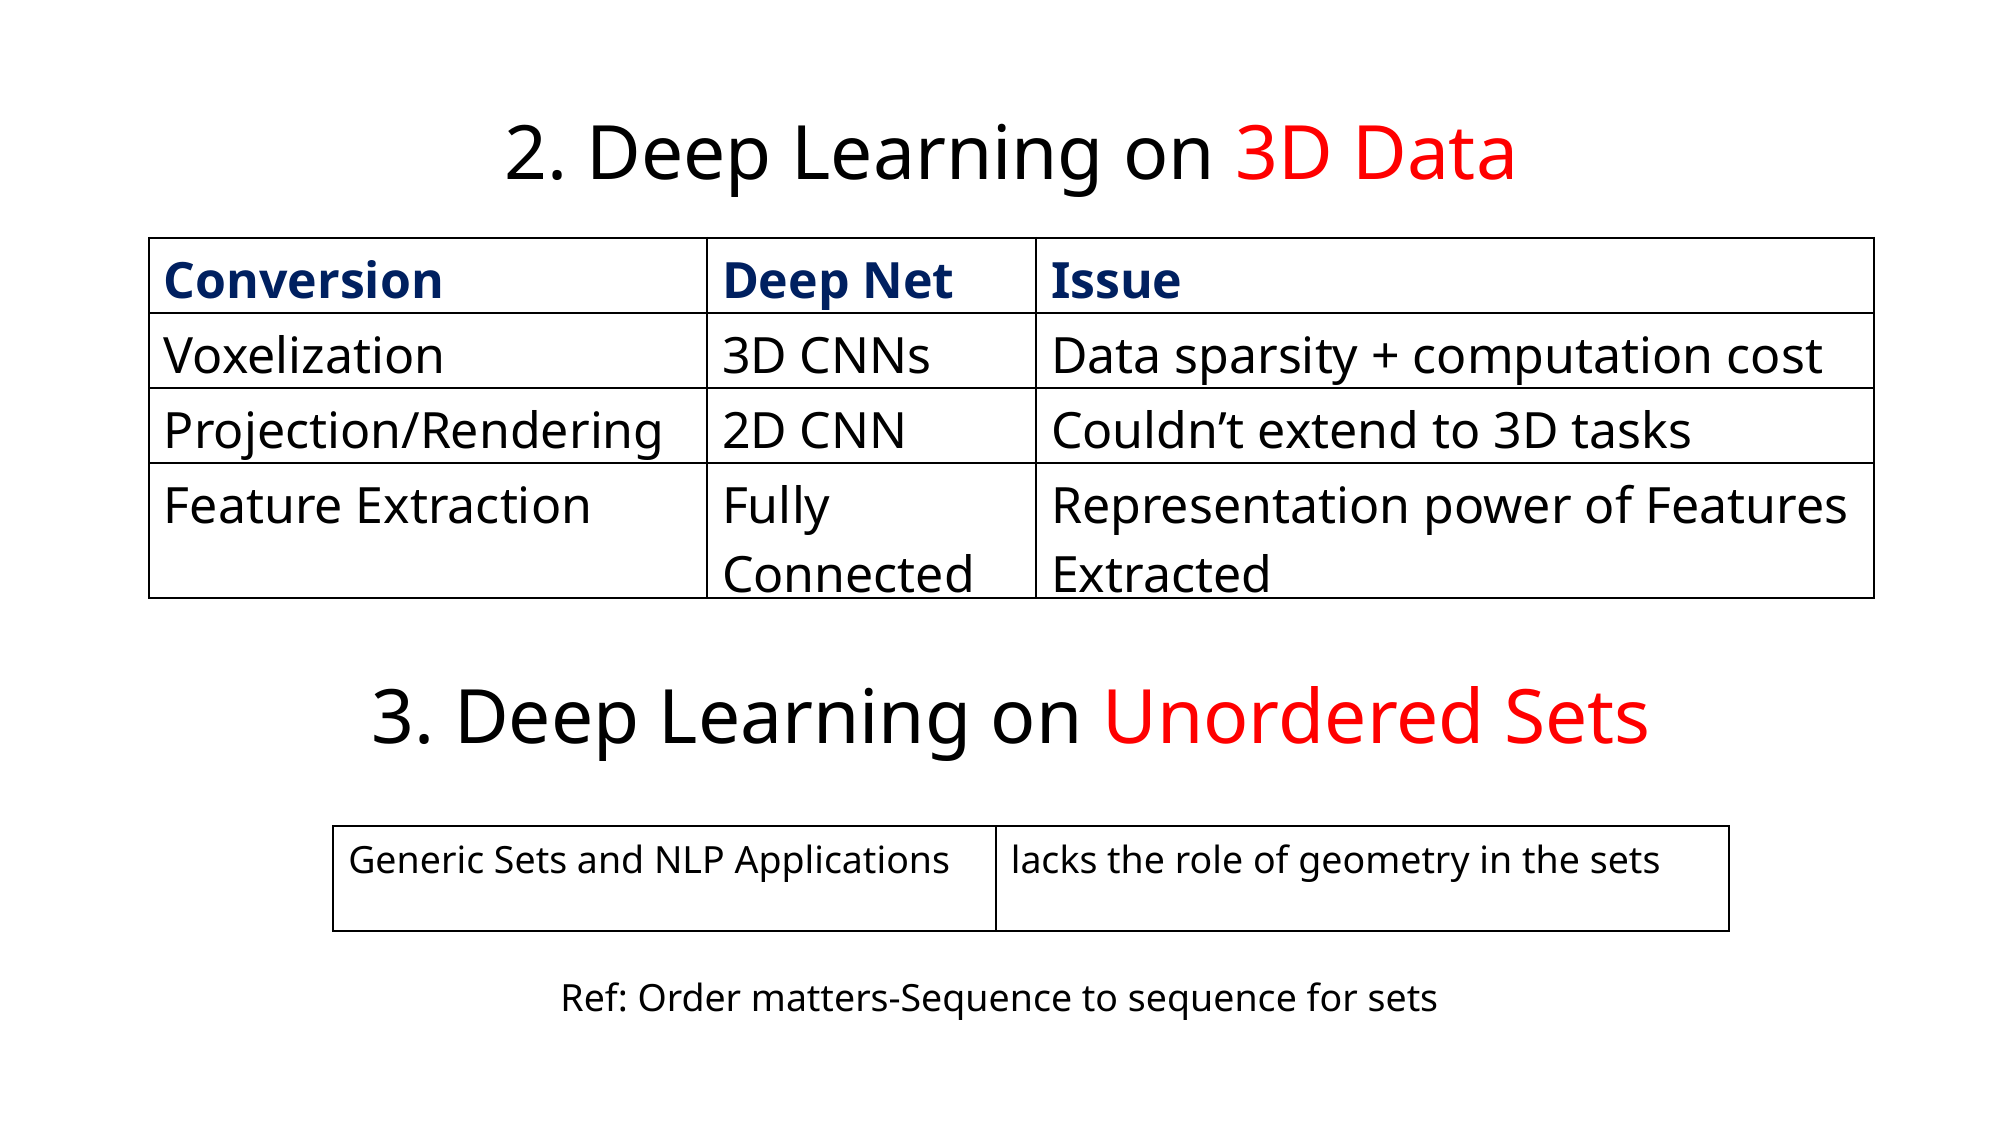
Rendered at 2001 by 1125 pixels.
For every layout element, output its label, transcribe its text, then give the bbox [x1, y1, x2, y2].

text_box 3. Deep Learning on Unordered Sets [356, 660, 1666, 766]
table_header Generic Sets and NLP Applications [334, 827, 995, 930]
table_header Conversion [150, 239, 706, 312]
table_cell Feature Extraction [150, 464, 706, 597]
table_cell 2D CNN [708, 389, 1035, 462]
table_cell Data sparsity + computation cost [1037, 314, 1873, 387]
table_header lacks the role of geometry in the sets [997, 827, 1728, 930]
table_cell Couldn’t extend to 3D tasks [1037, 389, 1873, 462]
table_cell 3D CNNs [708, 314, 1035, 387]
table_header Deep Net [708, 239, 1035, 312]
table_cell Fully Connected [708, 464, 1035, 597]
table_cell Projection/Rendering [150, 389, 706, 462]
table_header Issue [1037, 239, 1873, 312]
table_cell Representation power of Features Extracted [1037, 464, 1873, 597]
text_box Ref: Order matters-Sequence to sequence for sets [545, 966, 1455, 1027]
text_box 2. Deep Learning on 3D Data [489, 97, 1534, 203]
table_cell Voxelization [150, 314, 706, 387]
